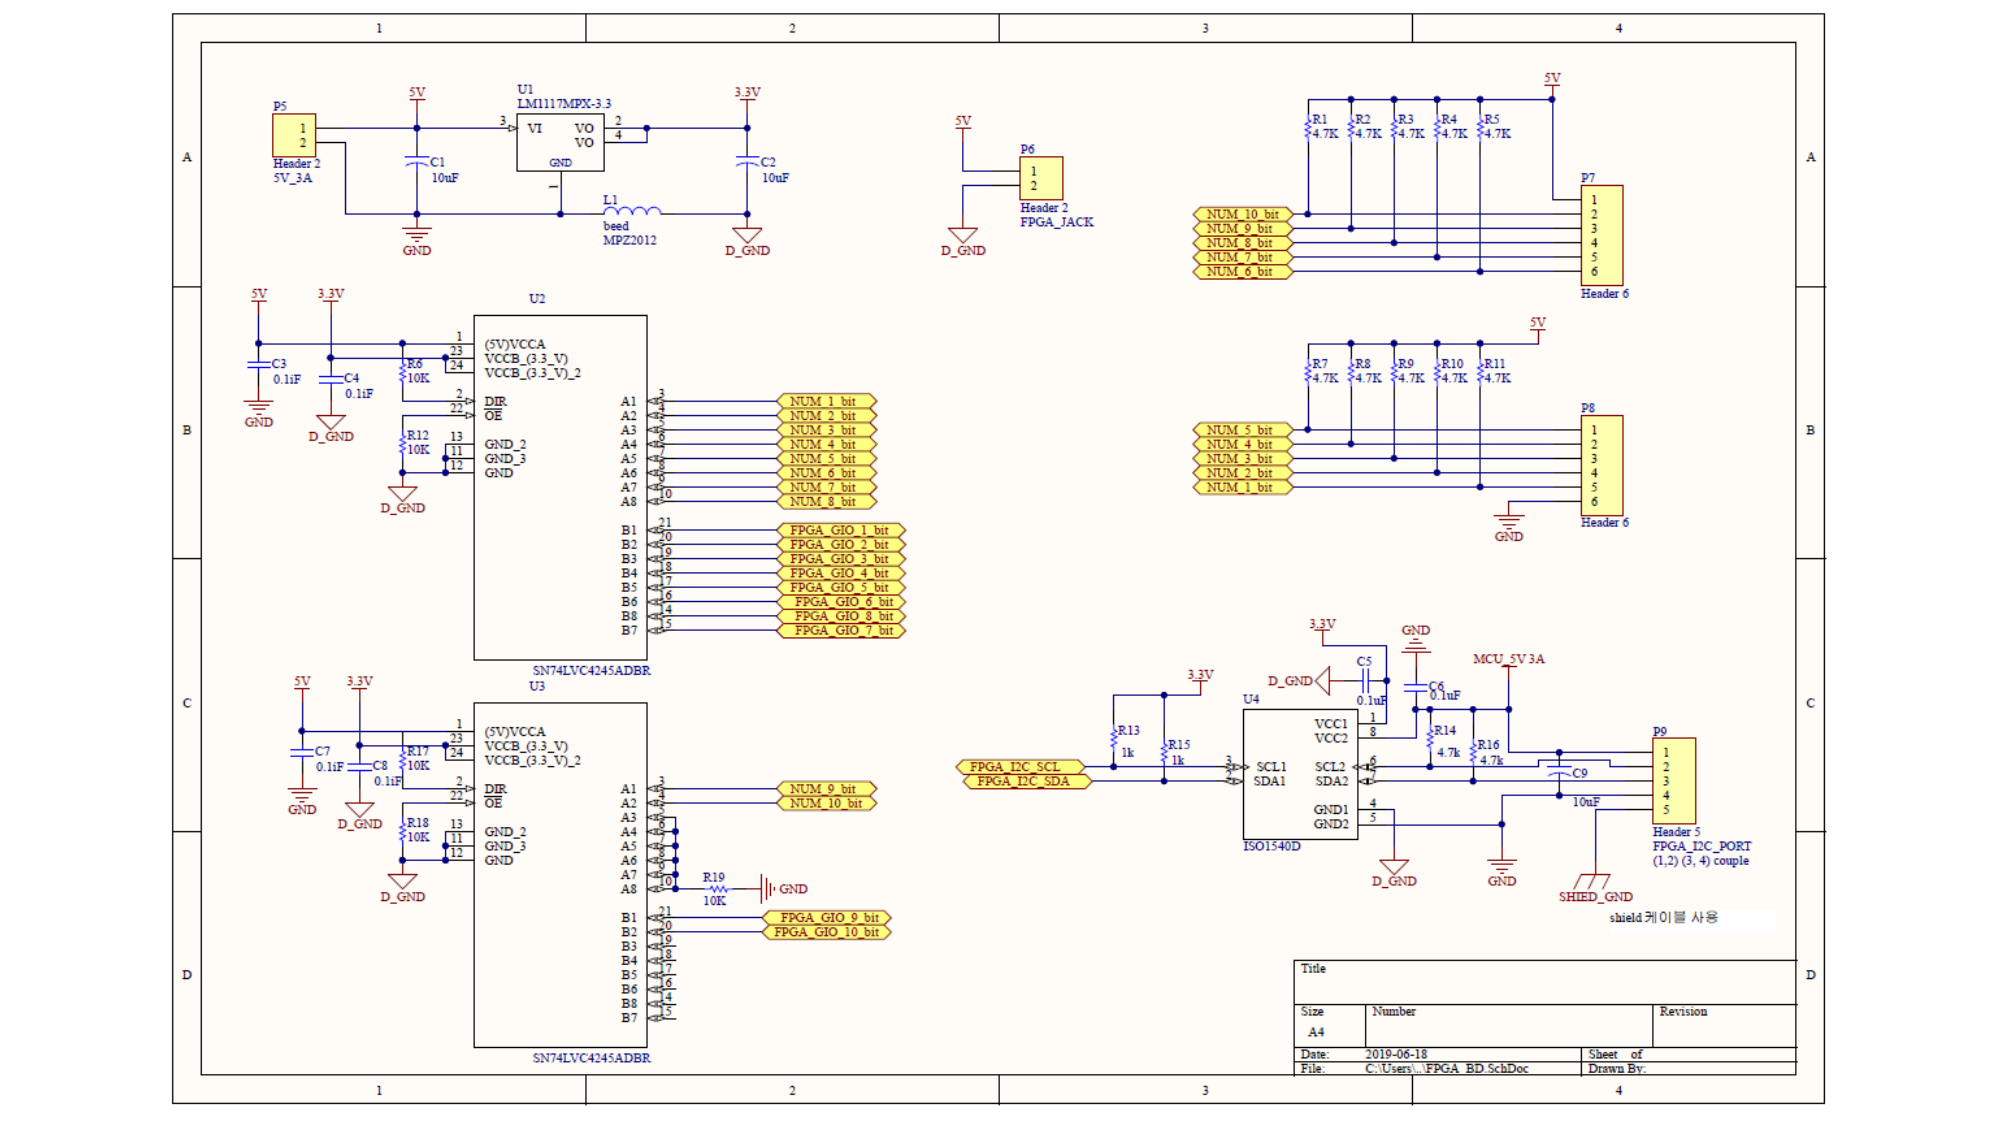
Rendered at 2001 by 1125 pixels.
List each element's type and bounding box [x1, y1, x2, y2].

picture [167, 0, 1833, 1125]
